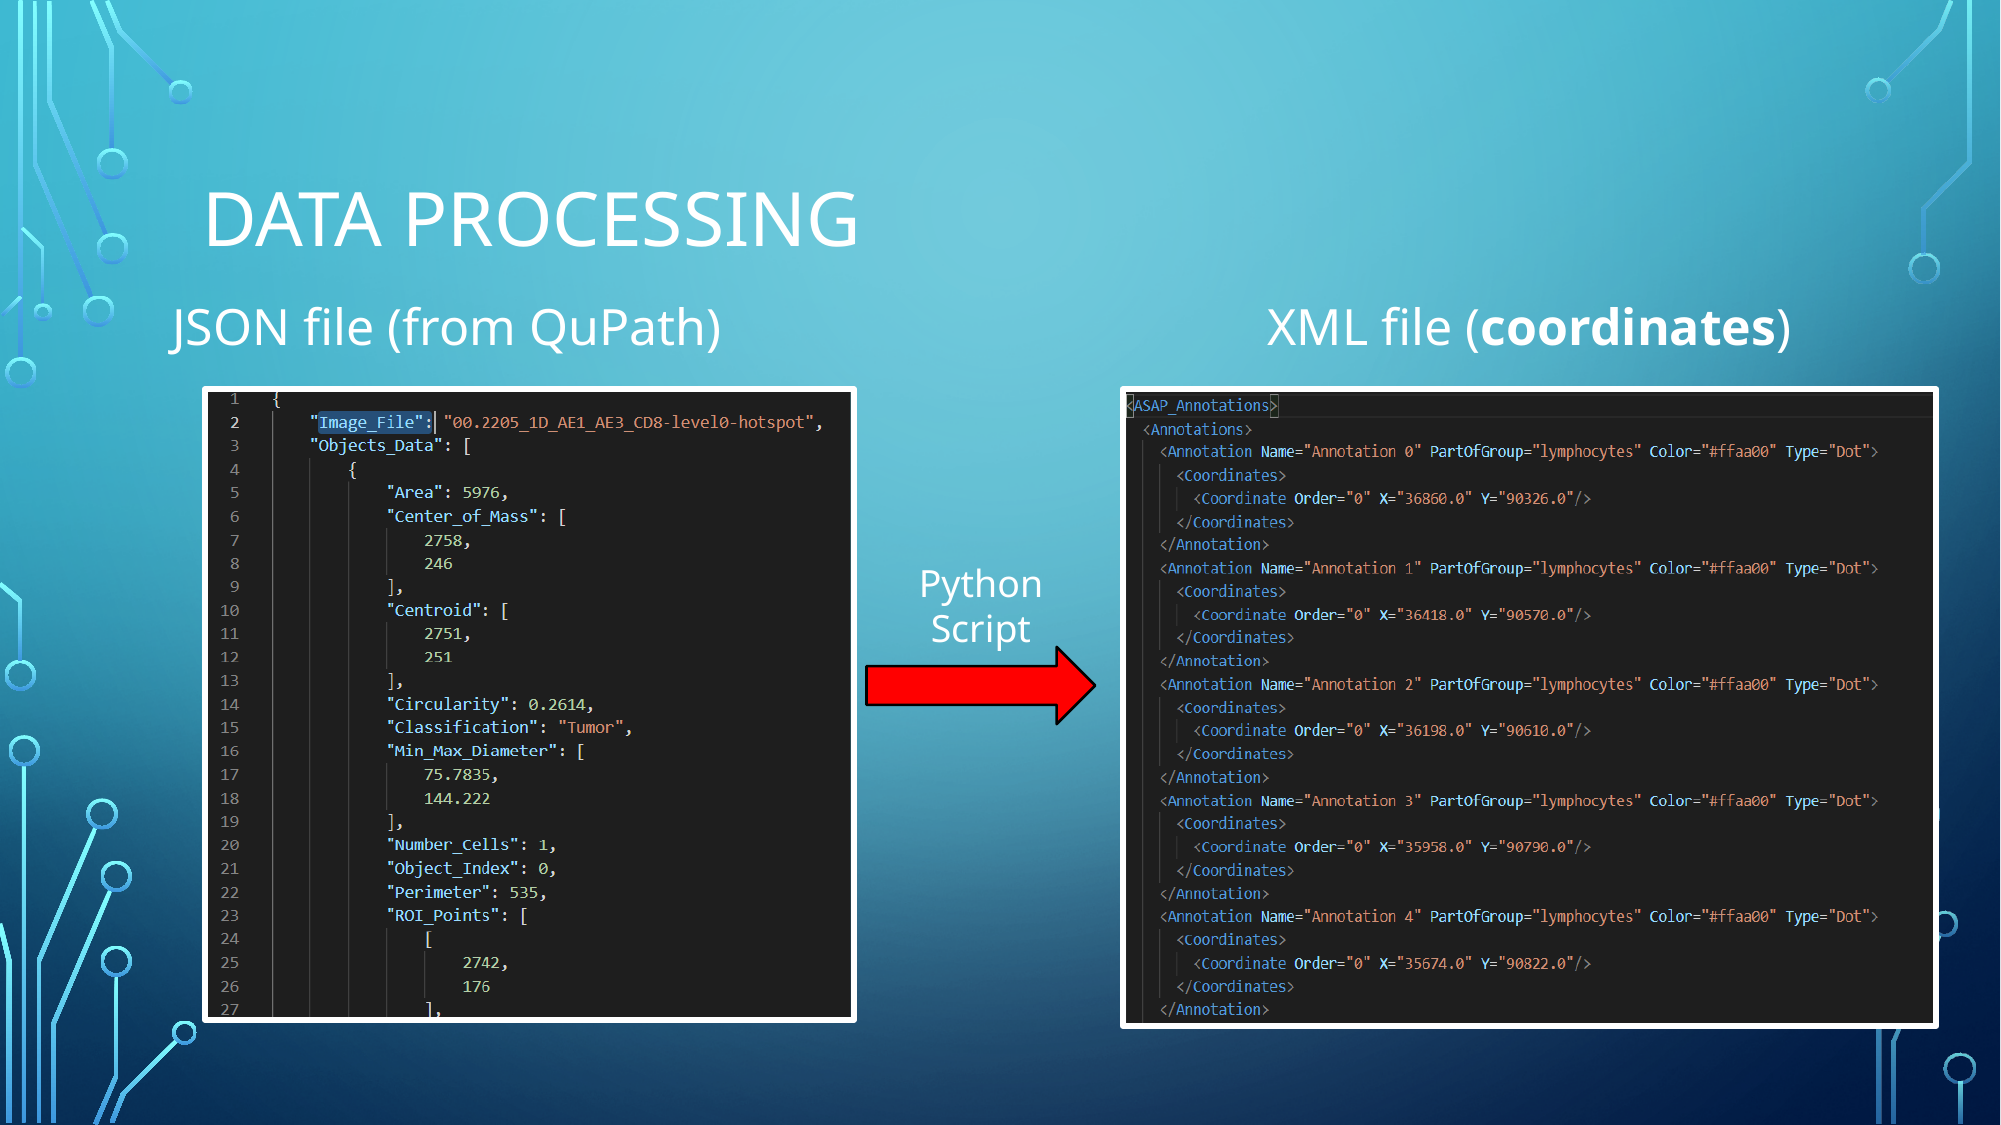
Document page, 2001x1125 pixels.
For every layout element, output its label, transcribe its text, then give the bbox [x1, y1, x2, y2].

picture [1125, 392, 1934, 1023]
picture [207, 392, 851, 1017]
text_box [865, 652, 1097, 726]
title DAtA processing [187, 101, 1813, 344]
text_box Python Script [898, 552, 1064, 658]
text_box JSON file (from QuPath) [157, 287, 737, 363]
text_box XML file (coordinates) [1253, 287, 1807, 363]
